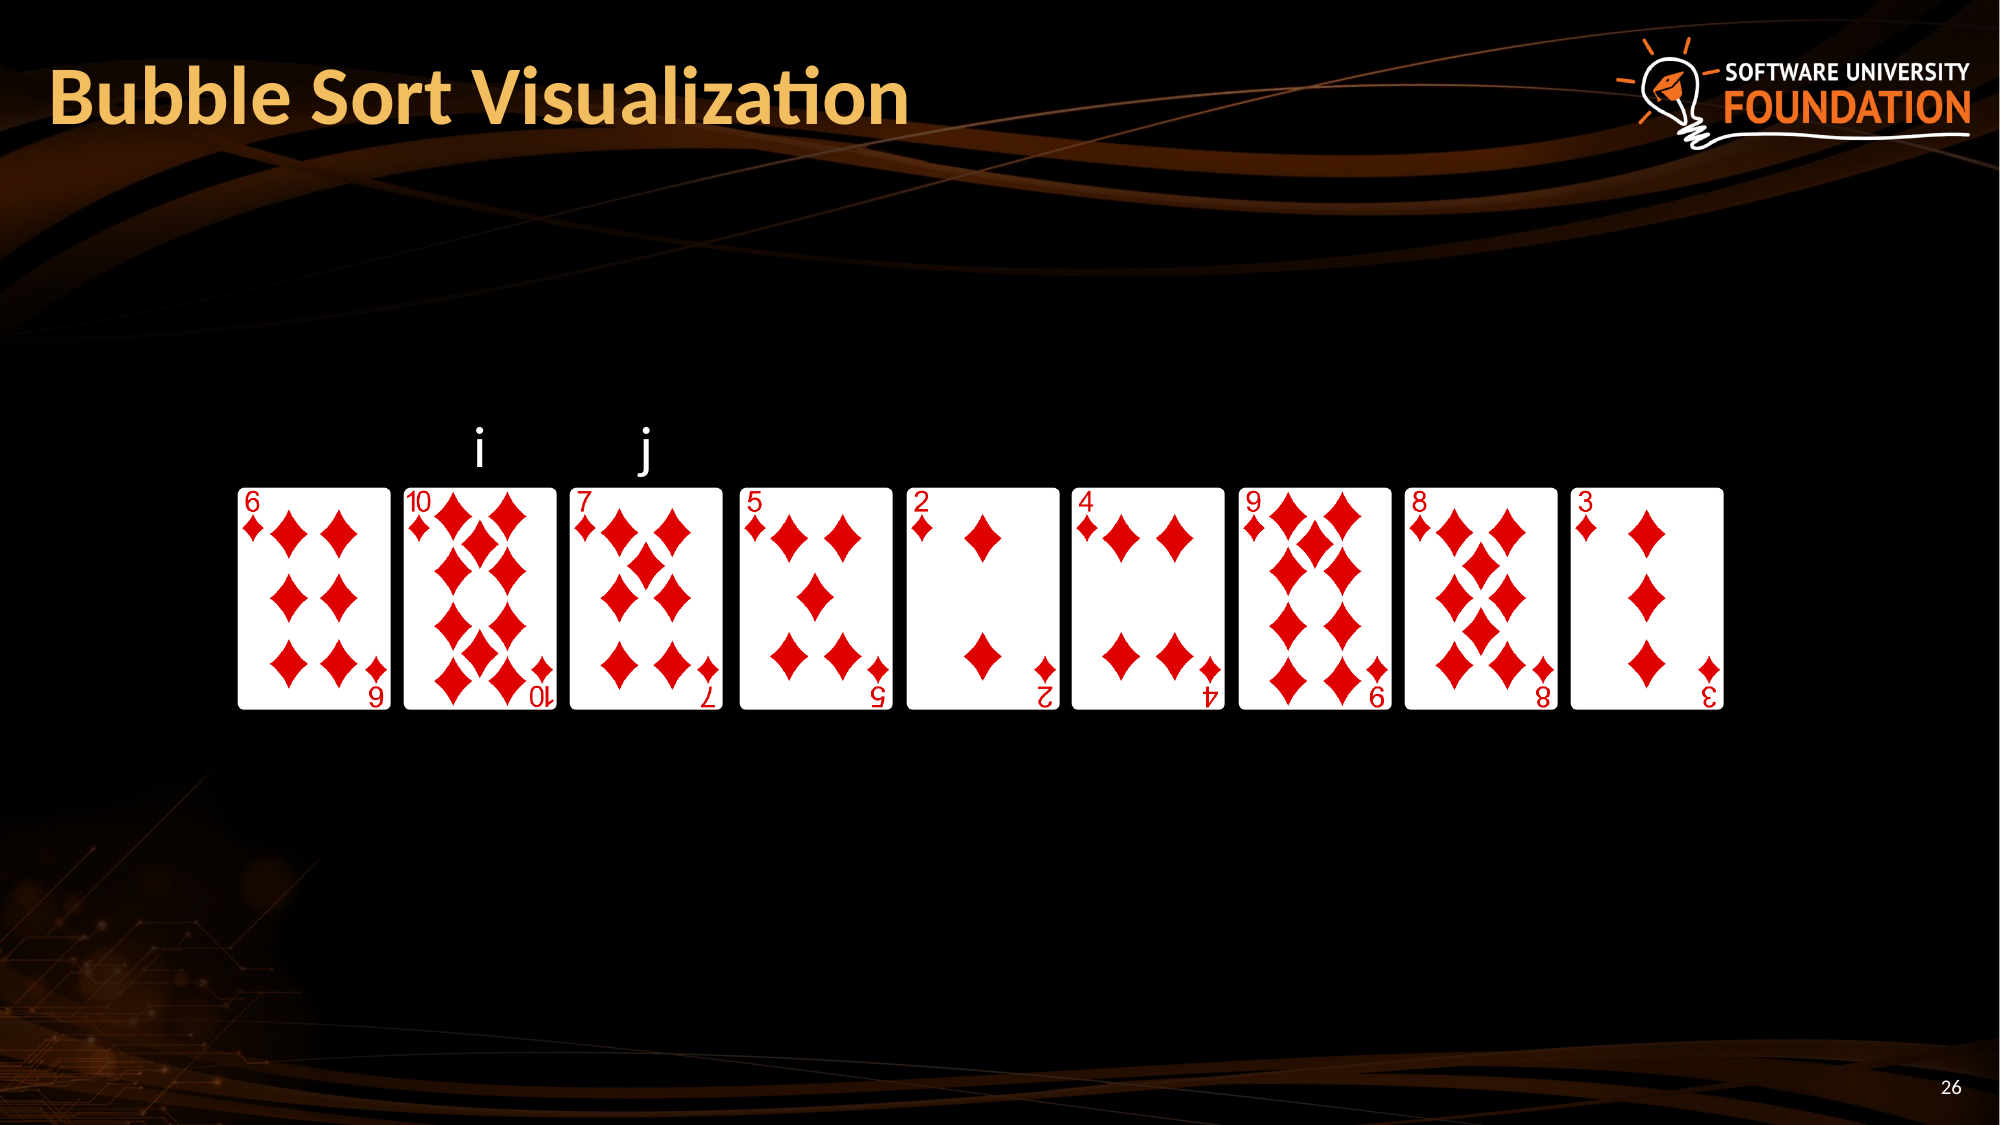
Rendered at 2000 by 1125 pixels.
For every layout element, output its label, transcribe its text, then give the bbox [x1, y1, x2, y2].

text_box i [458, 401, 502, 487]
picture [0, 0, 2000, 1125]
slide_number 26 [1897, 1070, 1968, 1103]
title Bubble Sort Visualization [30, 6, 1602, 189]
text_box j [624, 401, 669, 487]
